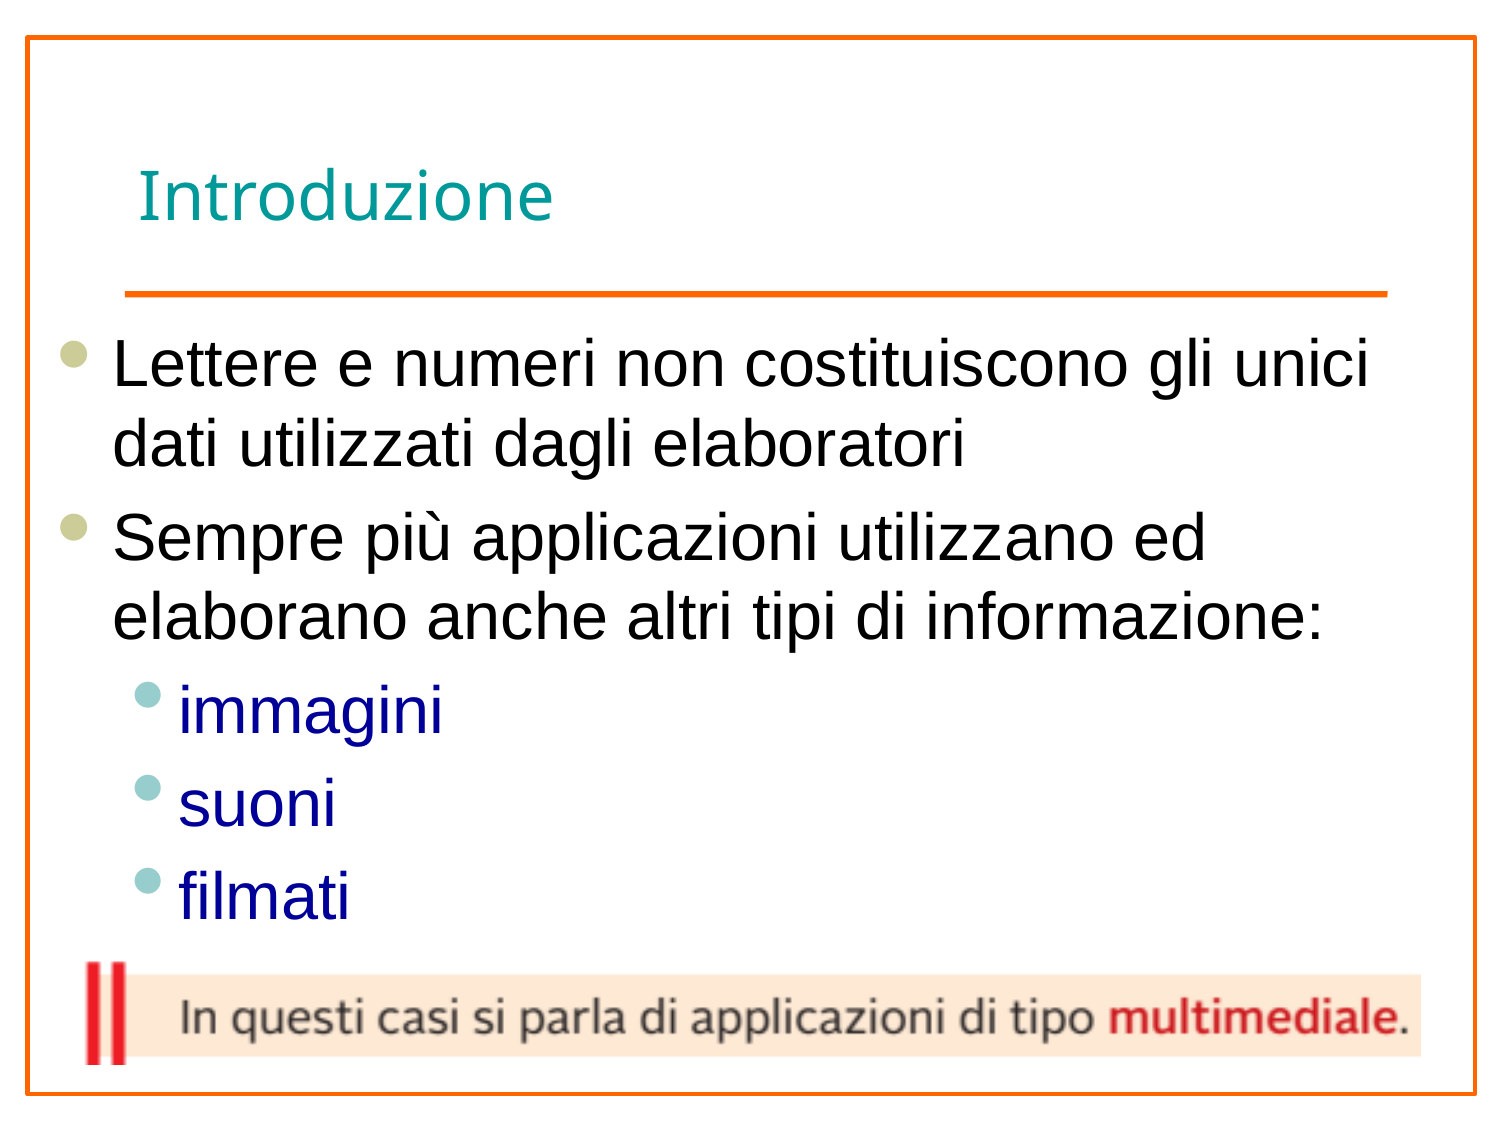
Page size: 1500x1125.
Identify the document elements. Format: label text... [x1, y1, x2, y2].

title Introduzione [123, 54, 1387, 243]
picture [52, 942, 1421, 1066]
list Lettere e numeri non costituiscono gli unici dati utilizzati dagli elaboratori Sempre più applicazioni utilizzano ed elaborano anche altri tipi di informazione: immagini suoni filmati [41, 312, 1447, 1071]
